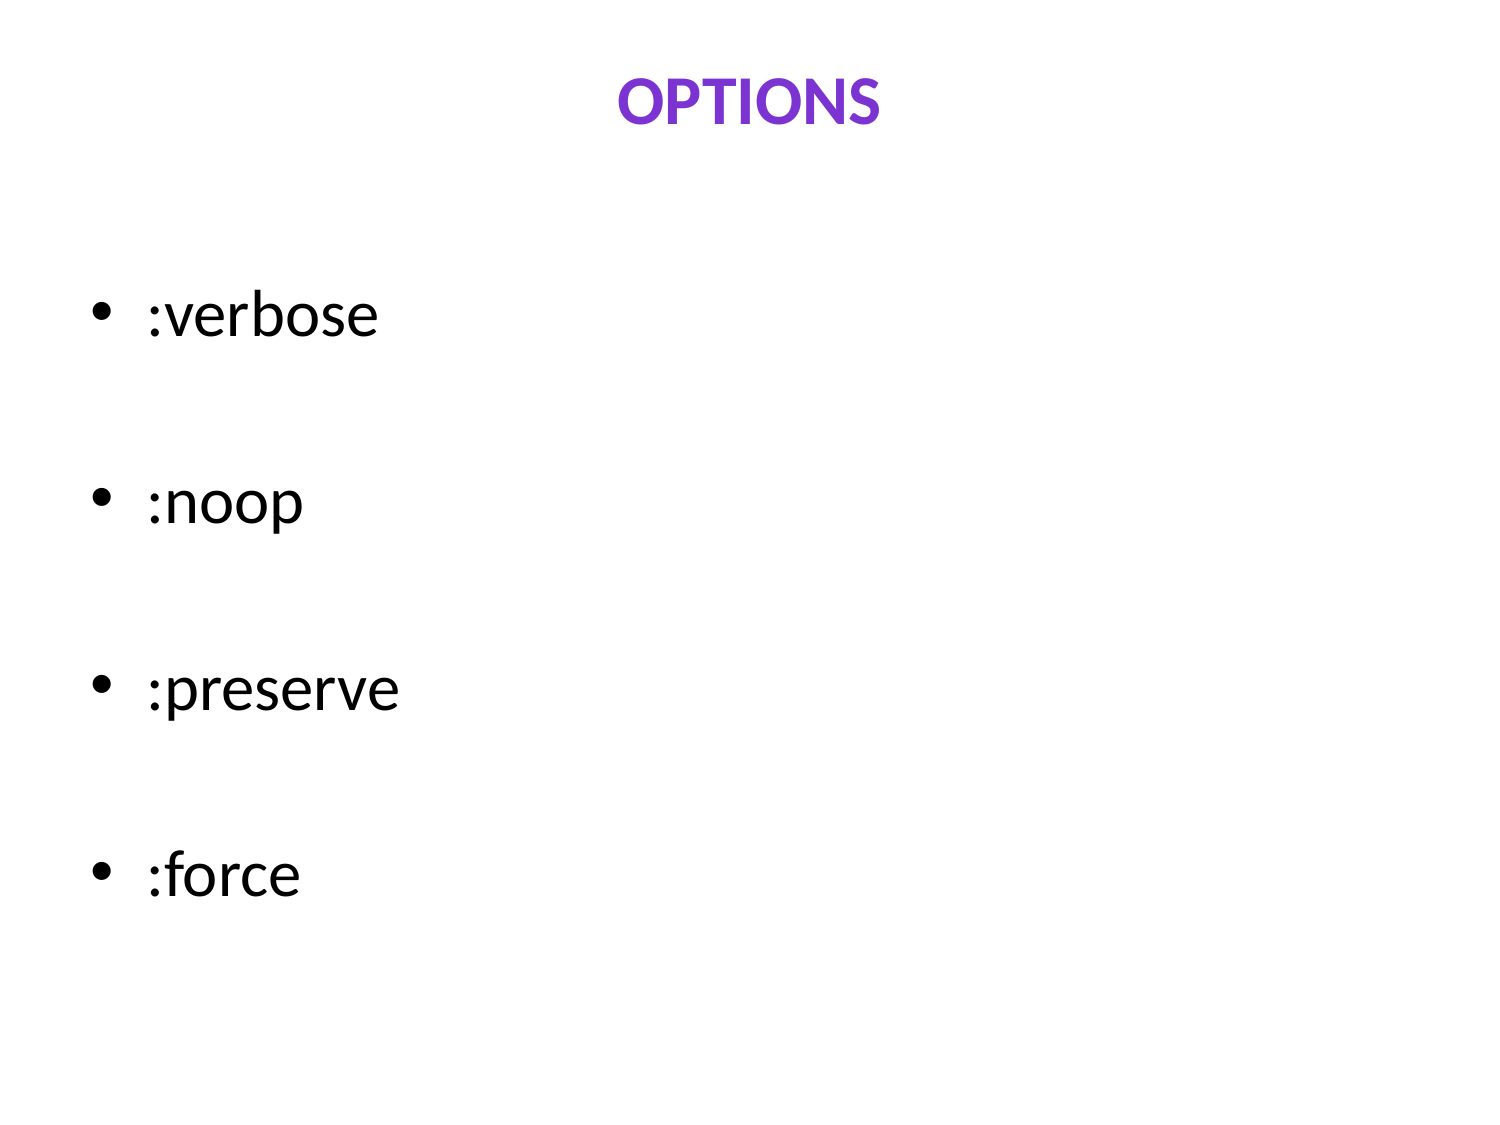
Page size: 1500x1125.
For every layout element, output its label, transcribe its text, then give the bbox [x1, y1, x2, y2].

list :verbose :noop :preserve :force [75, 262, 1425, 1005]
title Options [75, 45, 1425, 233]
